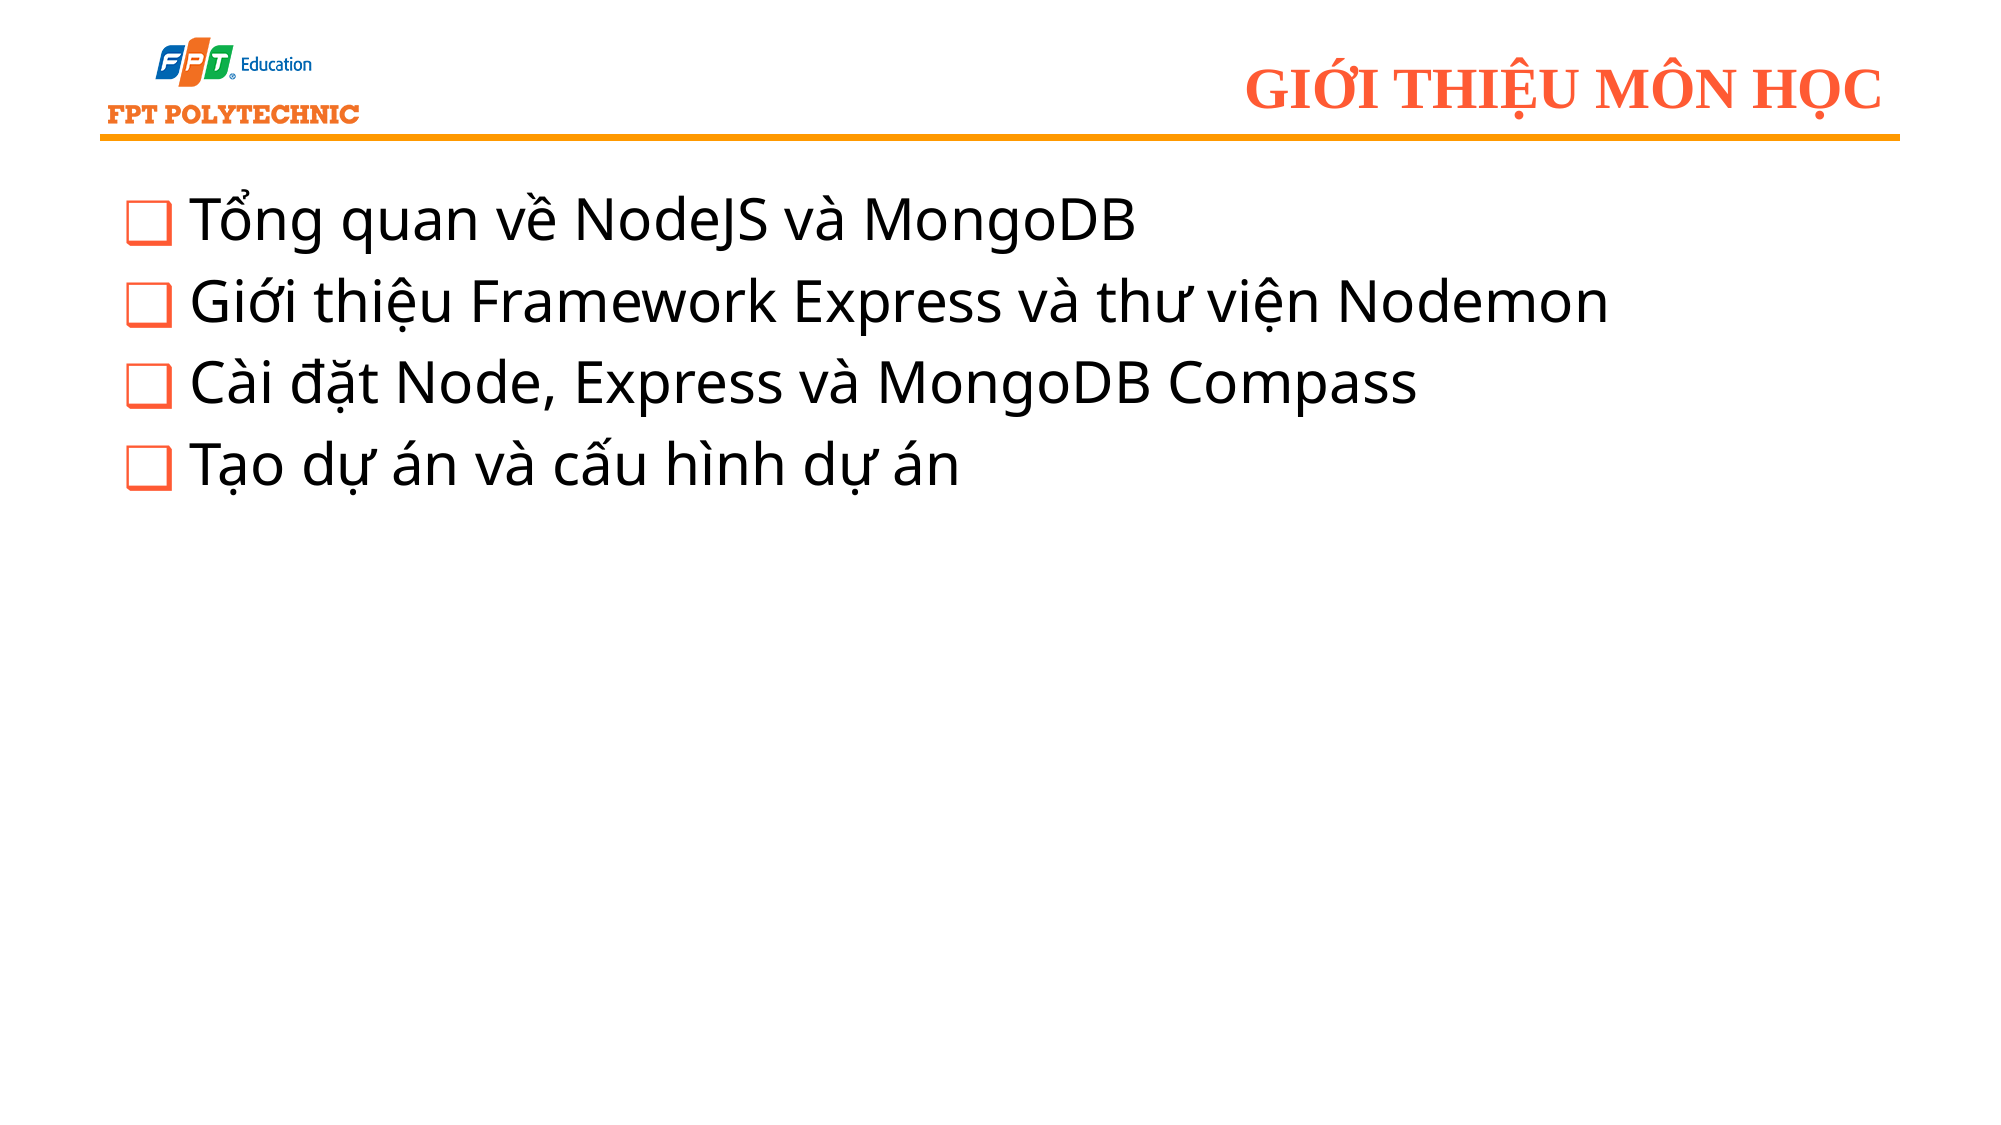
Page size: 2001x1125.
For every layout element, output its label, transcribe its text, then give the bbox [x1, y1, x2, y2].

title Giới thiệu môn học [366, 45, 1900, 125]
picture [99, 25, 367, 134]
list Tổng quan về NodeJS và MongoDB Giới thiệu Framework Express và thư viện Nodemon Cài đặt Node, Express và MongoDB Compass Tạo dự án và cấu hình dự án [99, 174, 1900, 1063]
picture [99, 135, 367, 143]
